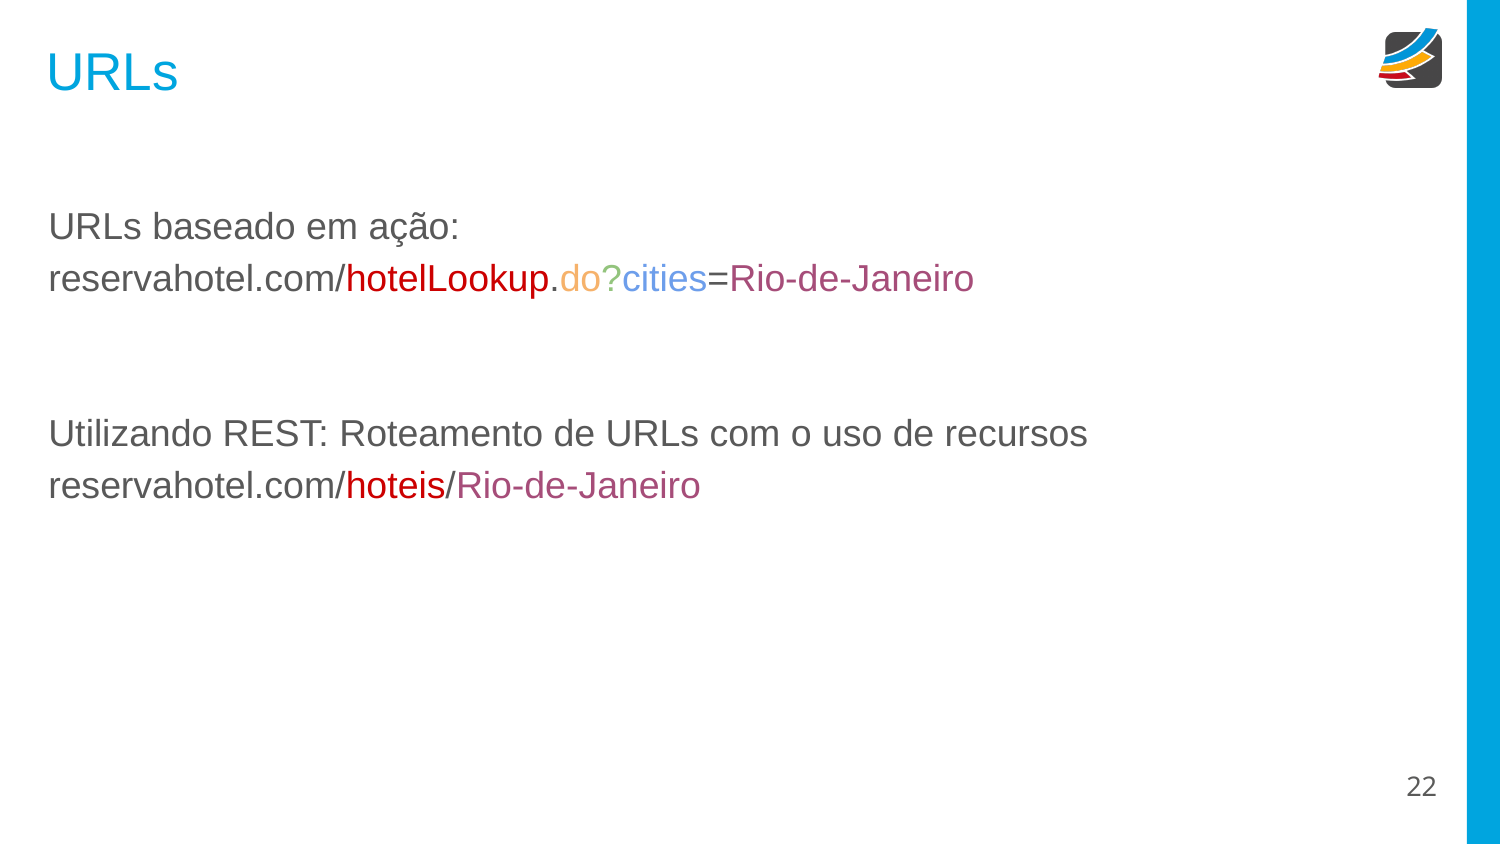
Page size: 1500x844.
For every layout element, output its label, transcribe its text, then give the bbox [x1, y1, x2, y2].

slide_number ‹#› [1391, 754, 1482, 819]
title URLs [31, 22, 1429, 117]
picture [1429, 28, 1442, 88]
list URLs baseado em ação: reservahotel.com/hotelLookup.do?cities=Rio-de-Janeiro Utilizando REST: Roteamento de URLs com o uso de recursos reservahotel.com/hoteis/Rio-de-Janeiro [33, 180, 1431, 741]
